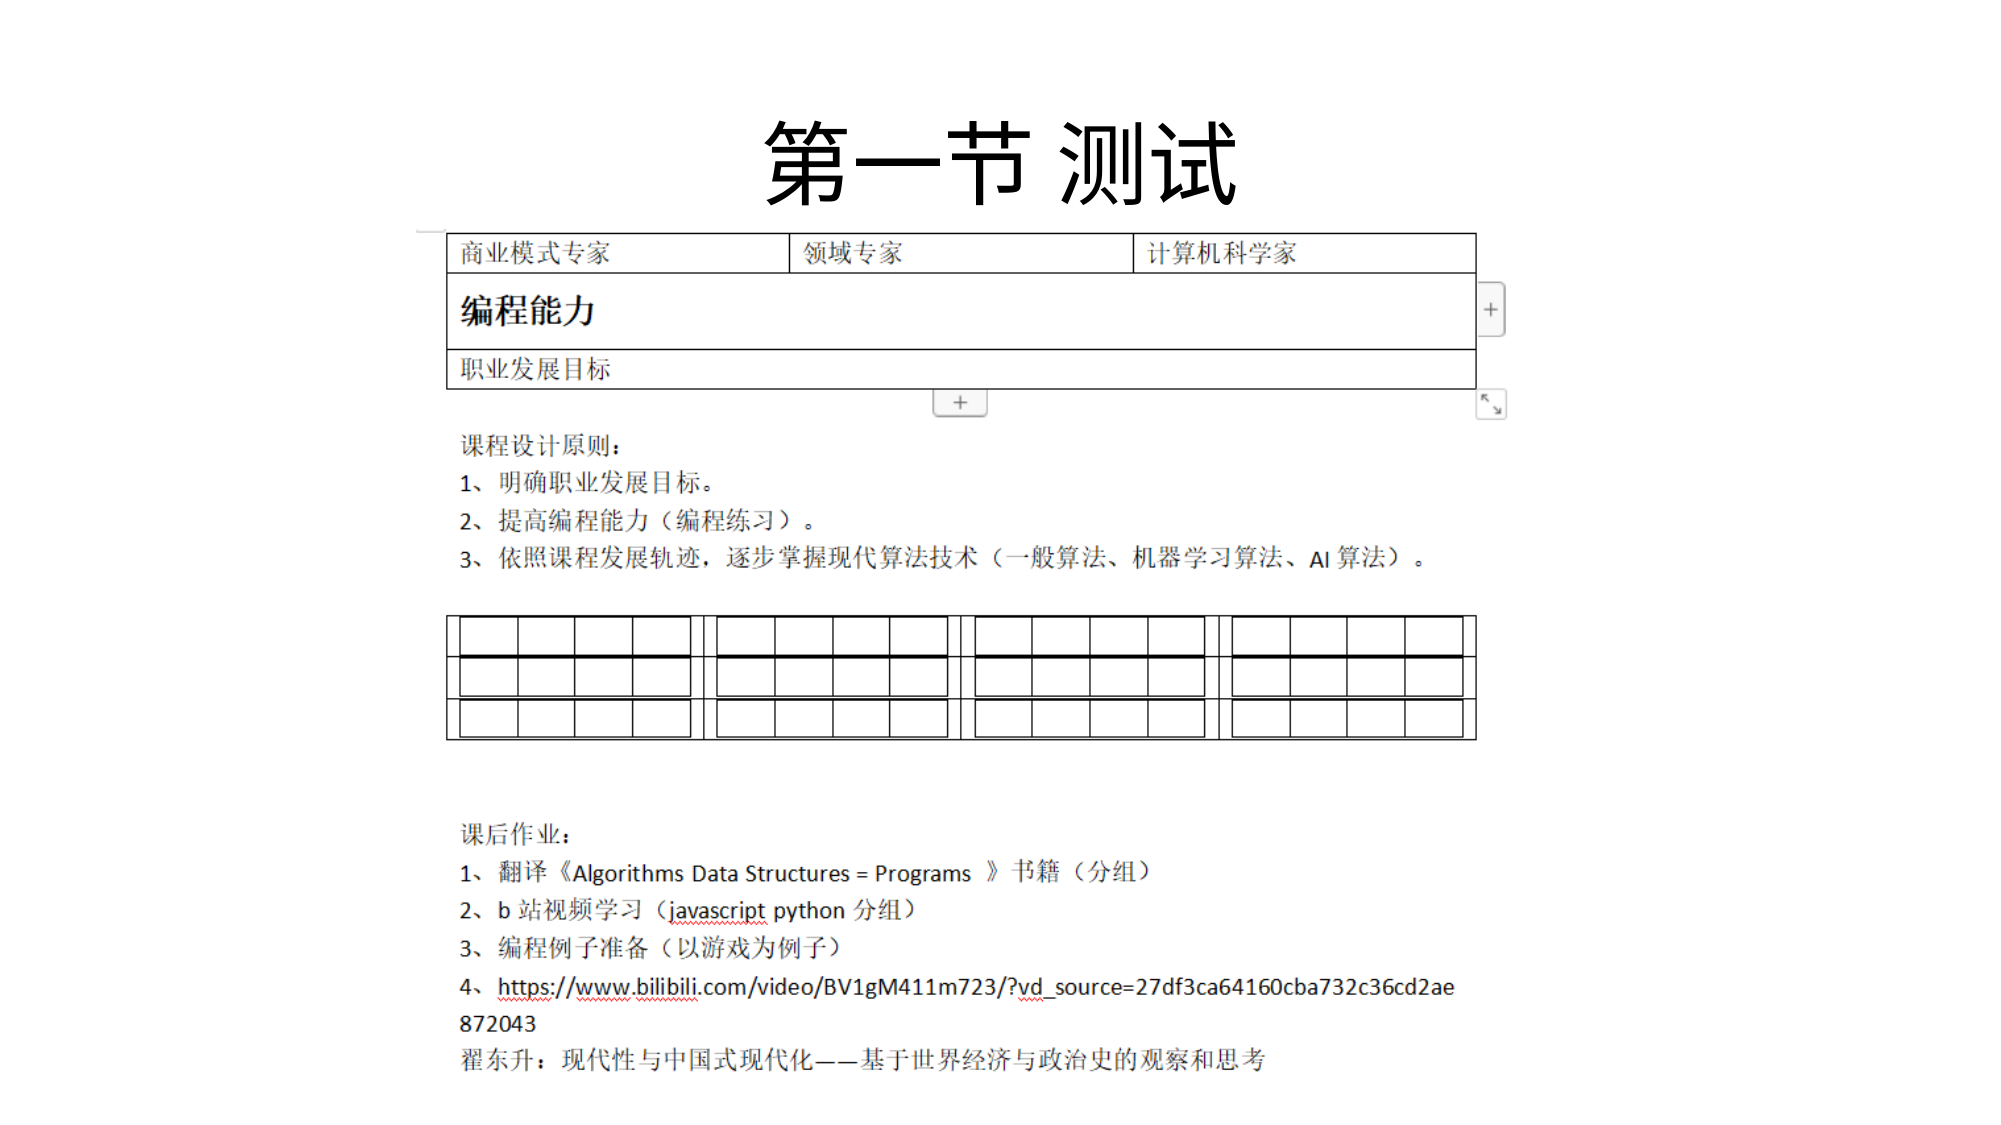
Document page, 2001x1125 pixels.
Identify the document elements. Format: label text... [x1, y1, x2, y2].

picture [416, 229, 1556, 1103]
title 第一节 测试 [137, 59, 1863, 278]
